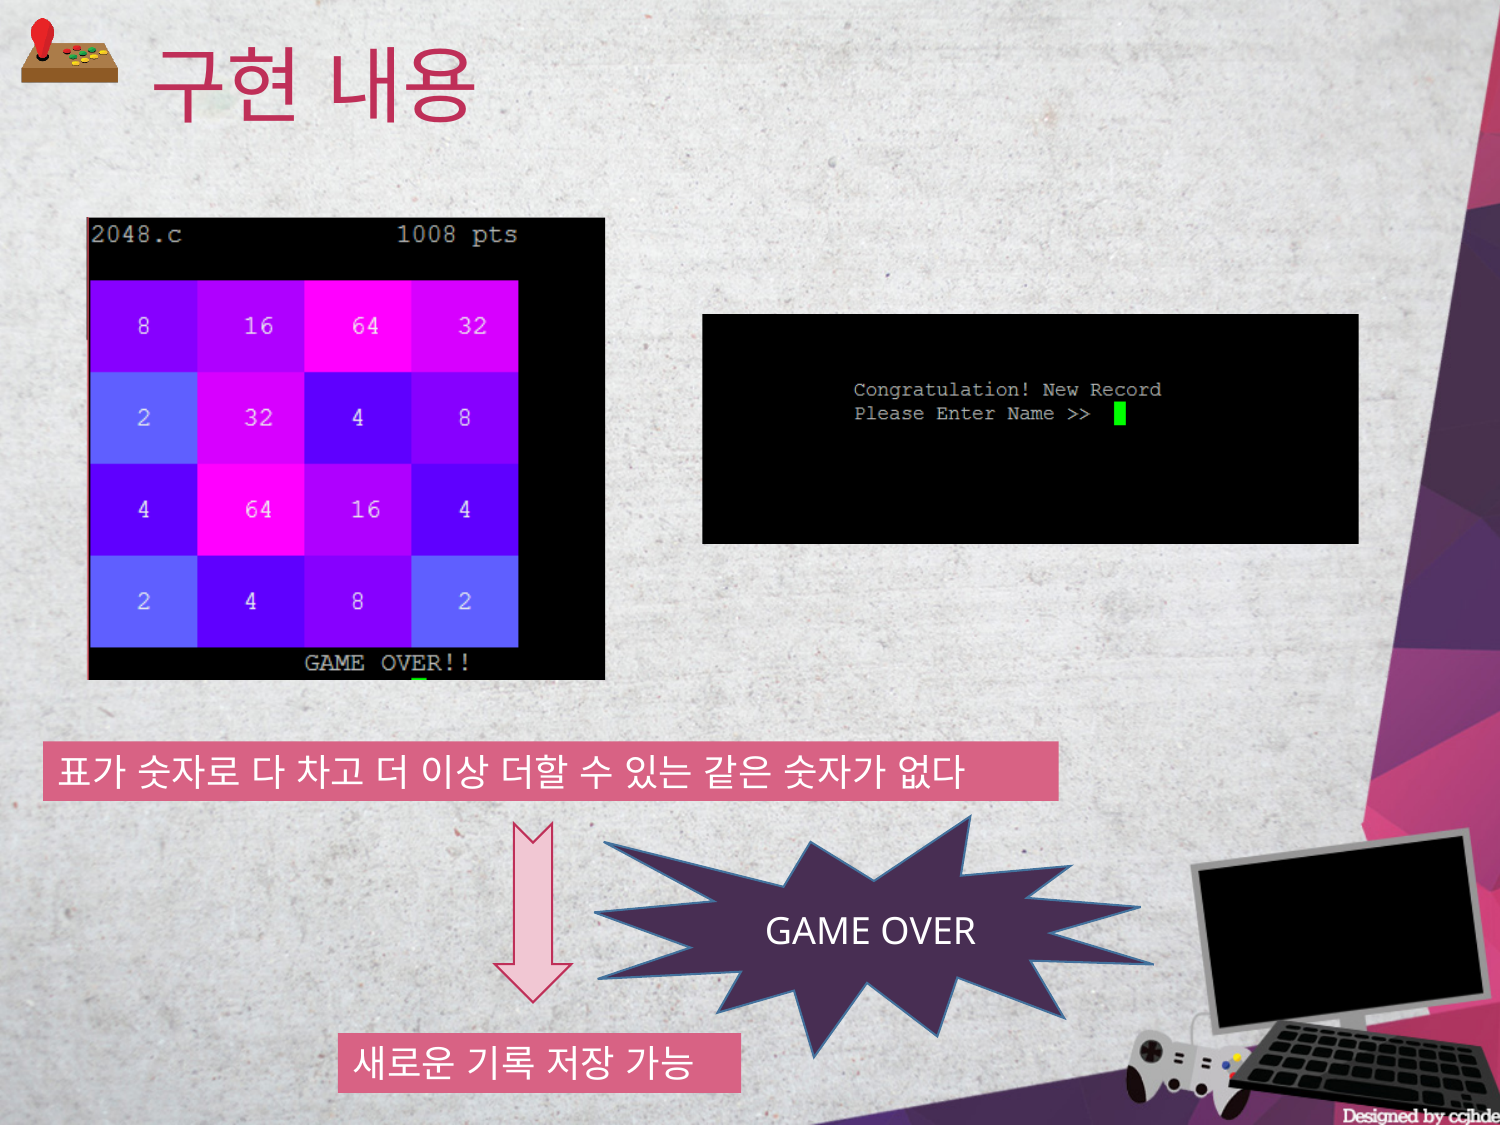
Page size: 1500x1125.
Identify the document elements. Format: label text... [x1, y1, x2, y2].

text_box 새로운 기록 저장 가능 [337, 1033, 742, 1093]
text_box [492, 821, 574, 1004]
text_box 표가 숫자로 다 차고 더 이상 더할 수 있는 같은 숫자가 없다 [43, 741, 1059, 801]
text_box 구현 내용 [135, 25, 495, 140]
text_box GAME OVER [593, 814, 1155, 1060]
picture [0, 0, 1500, 1125]
